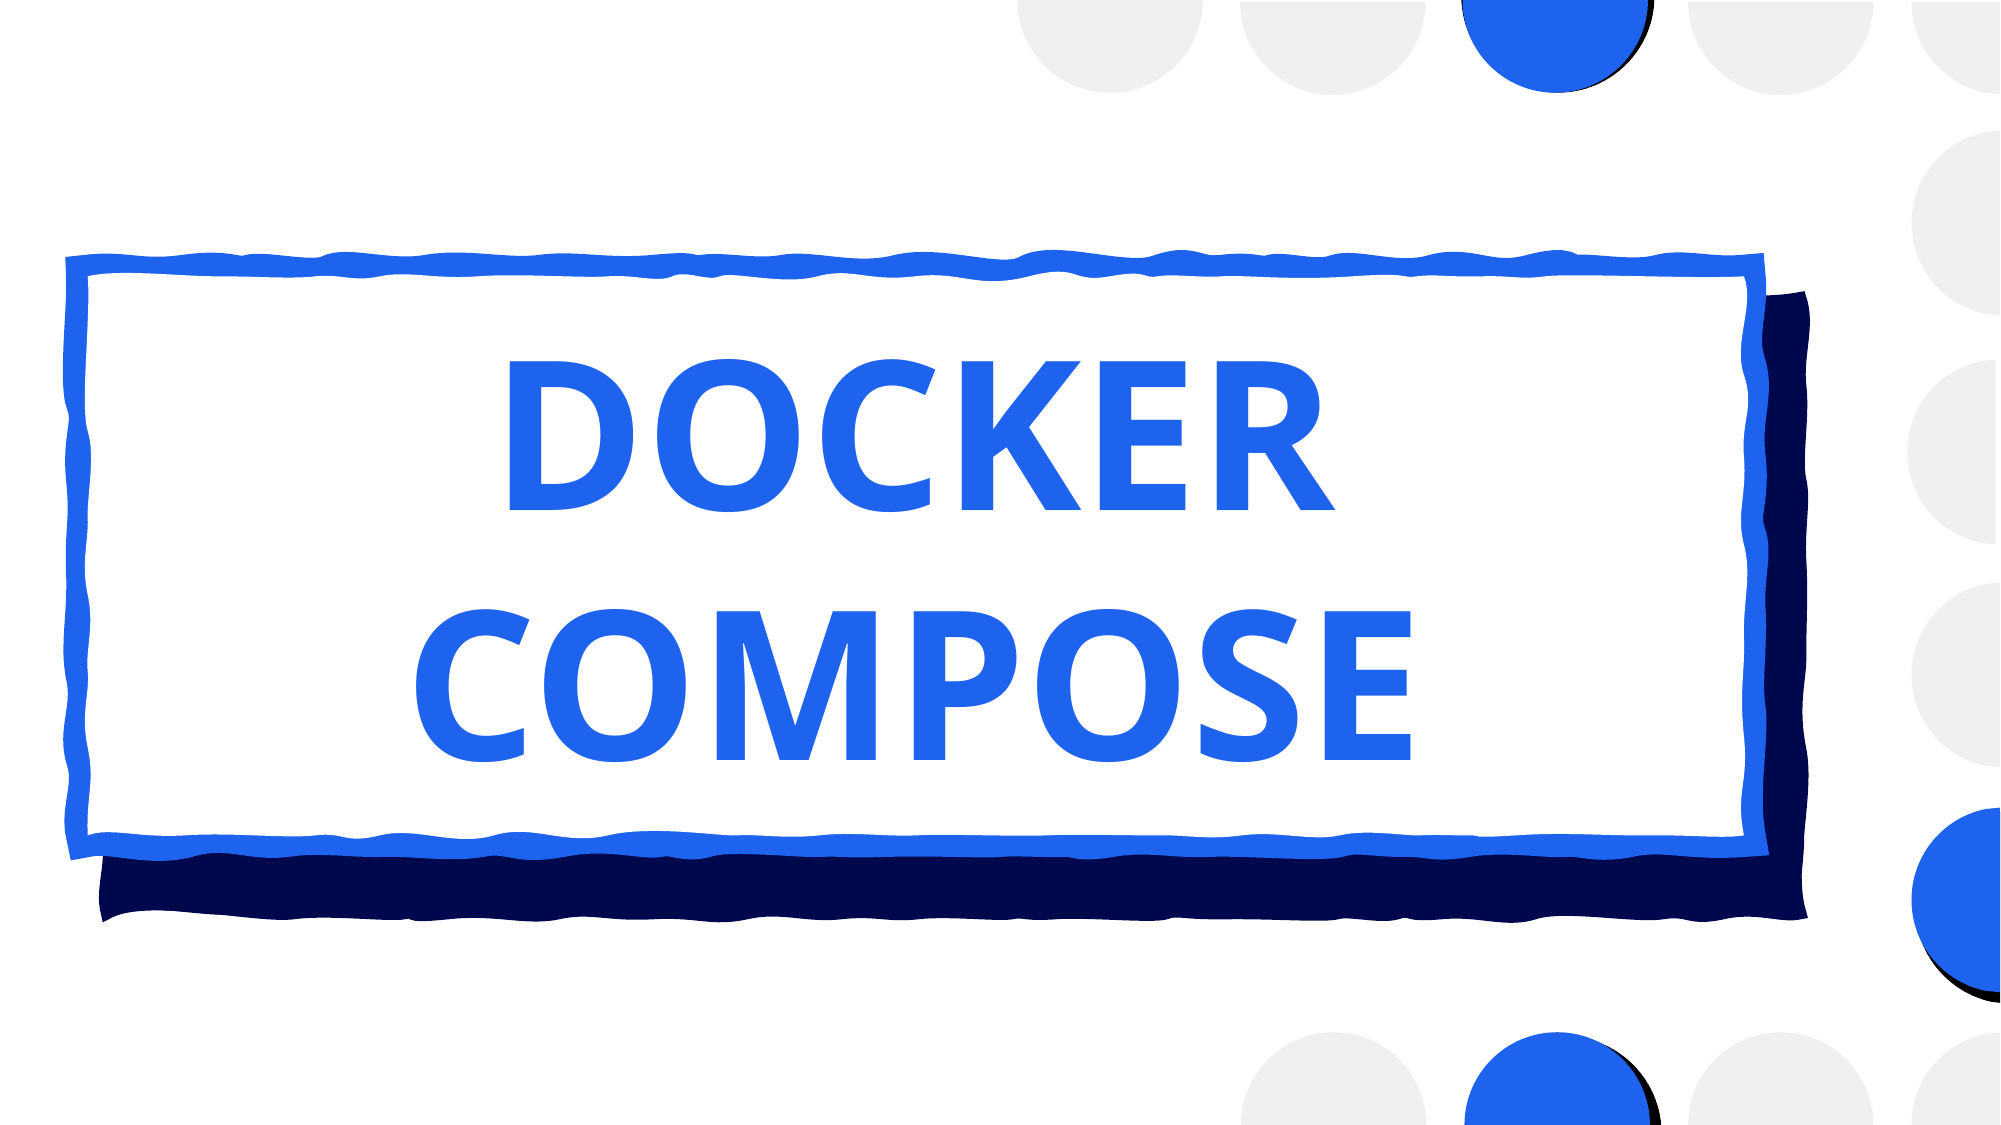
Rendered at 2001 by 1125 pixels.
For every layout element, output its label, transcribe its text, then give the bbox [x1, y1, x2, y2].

text_box [83, 270, 1749, 841]
text_box [104, 297, 1805, 918]
title Docker Compose [107, 298, 1720, 807]
